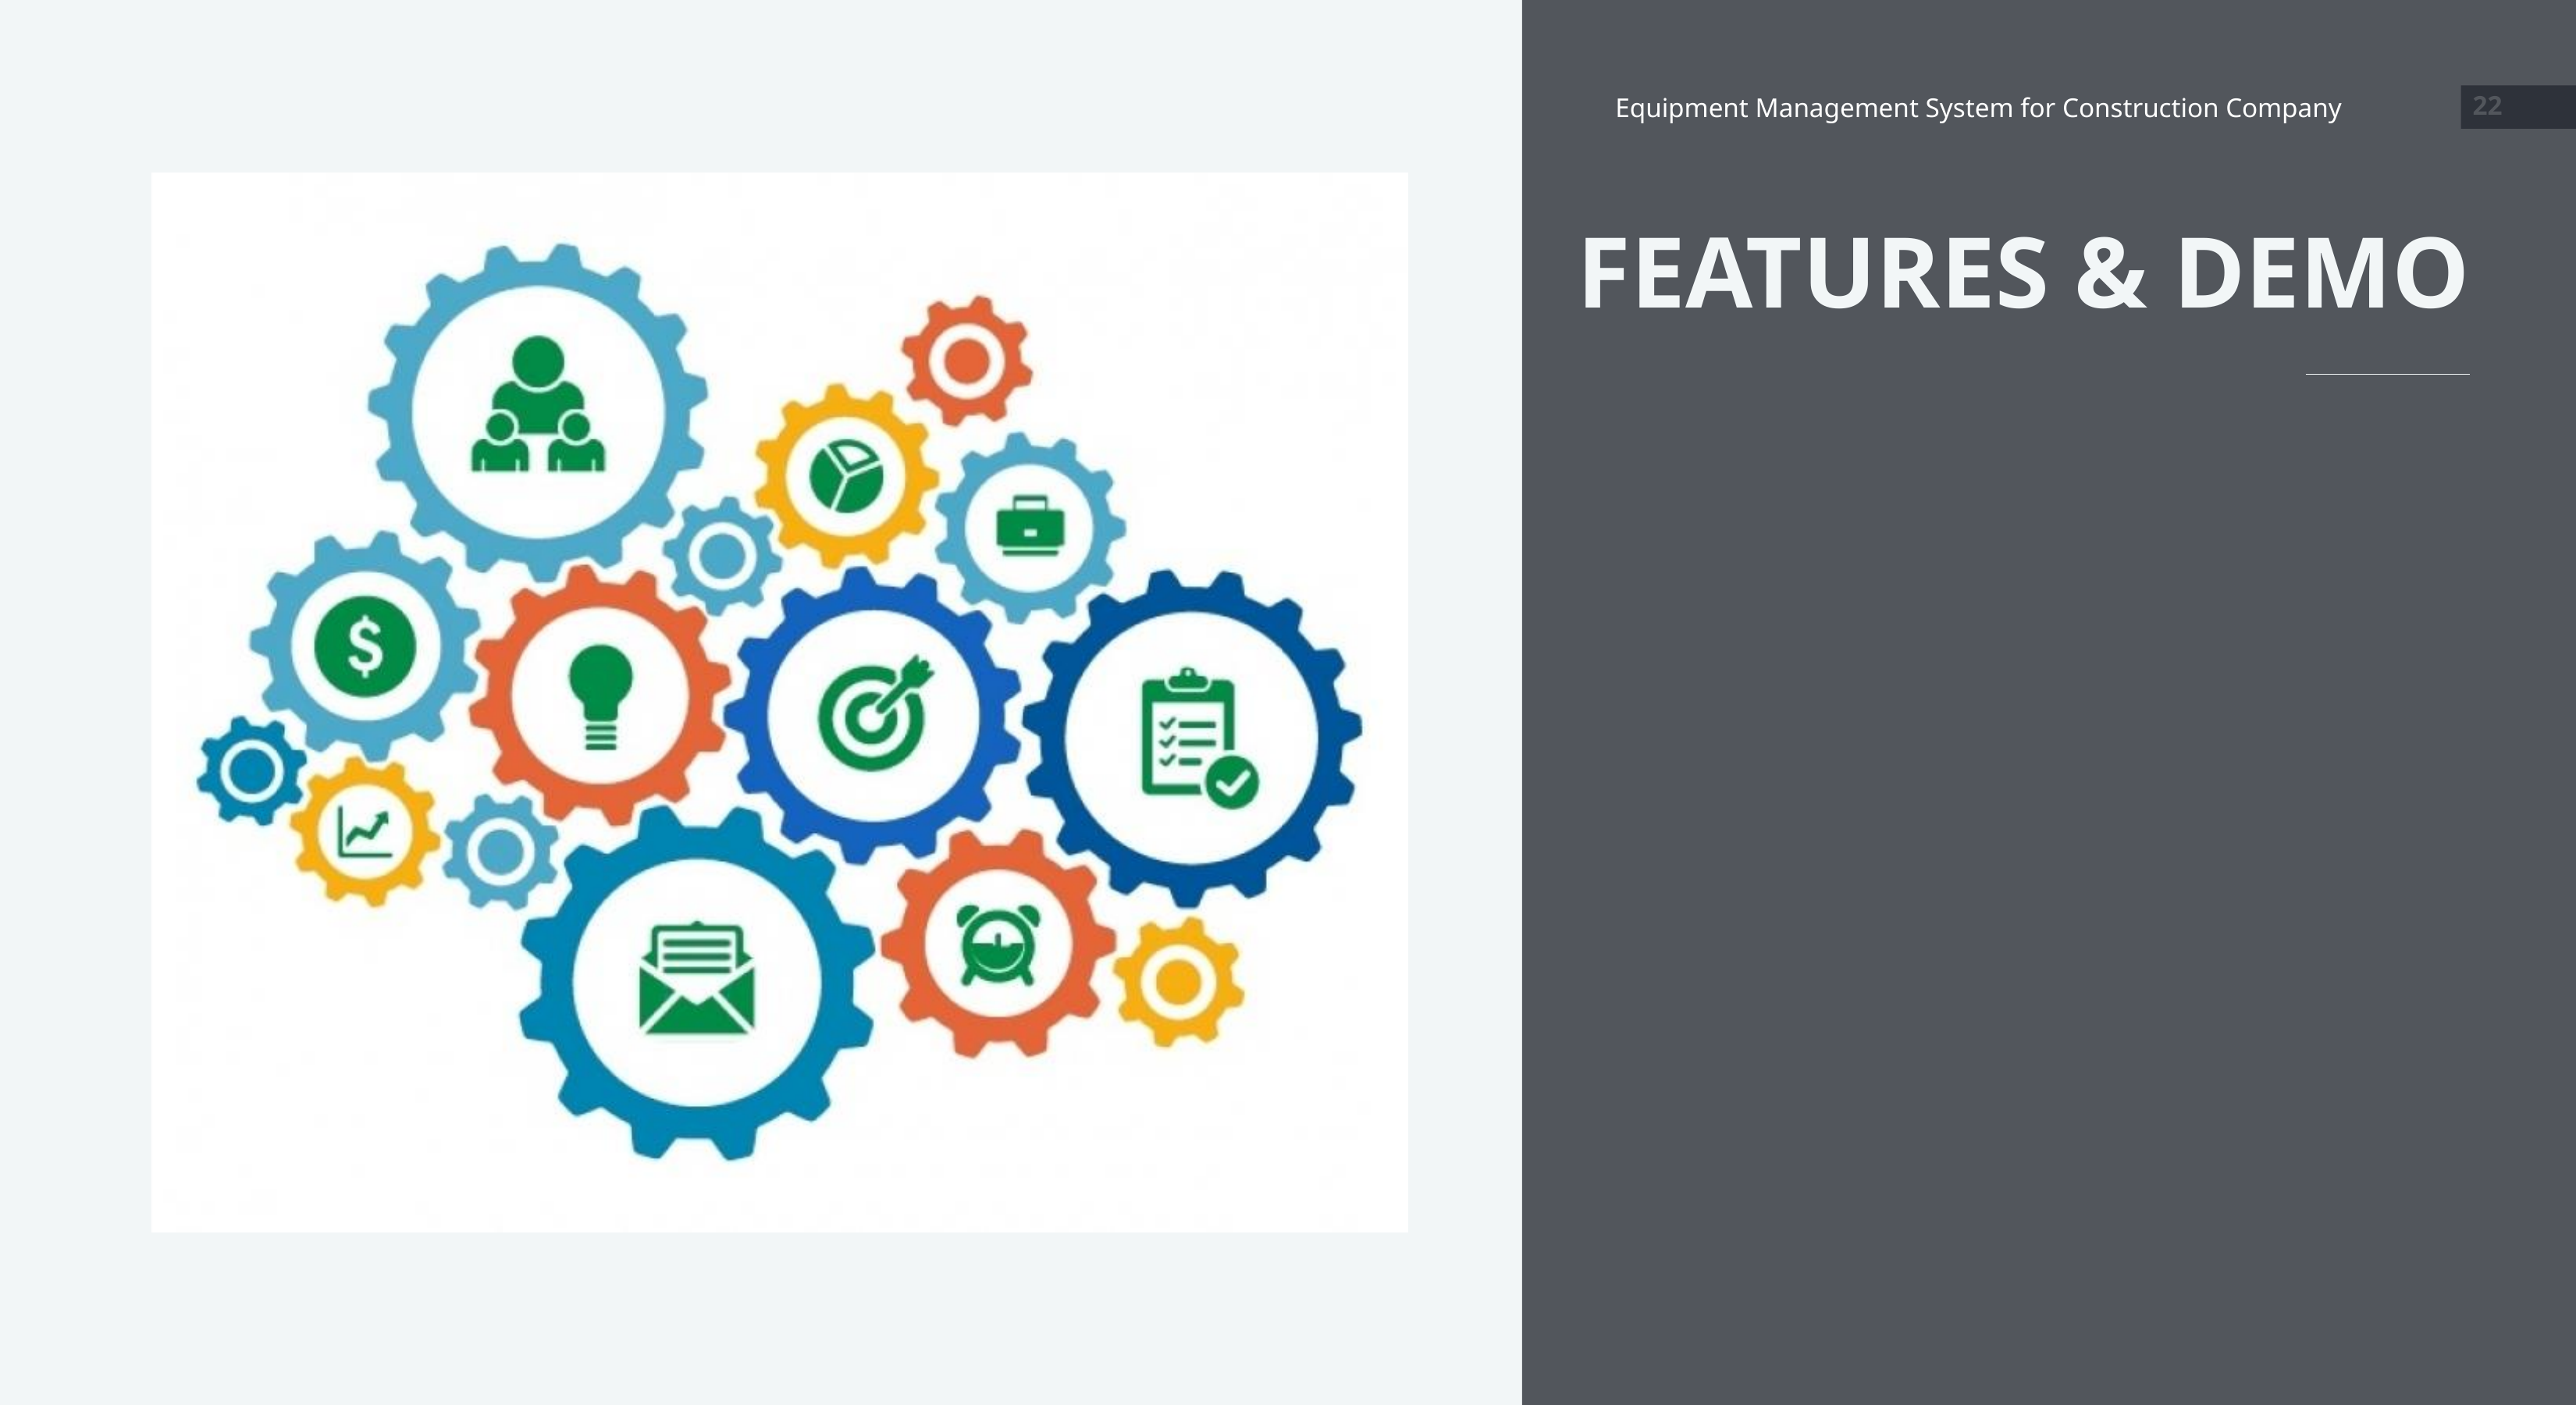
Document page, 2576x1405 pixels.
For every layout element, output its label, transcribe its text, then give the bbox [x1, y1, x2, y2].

slide_number 22 [2460, 69, 2576, 145]
footer Equipment Management System for Construction Company [1485, 69, 2355, 145]
text_box [1521, 0, 2576, 1405]
text_box FEATURES & DEMO [1565, 205, 2482, 333]
picture [151, 173, 1408, 1232]
